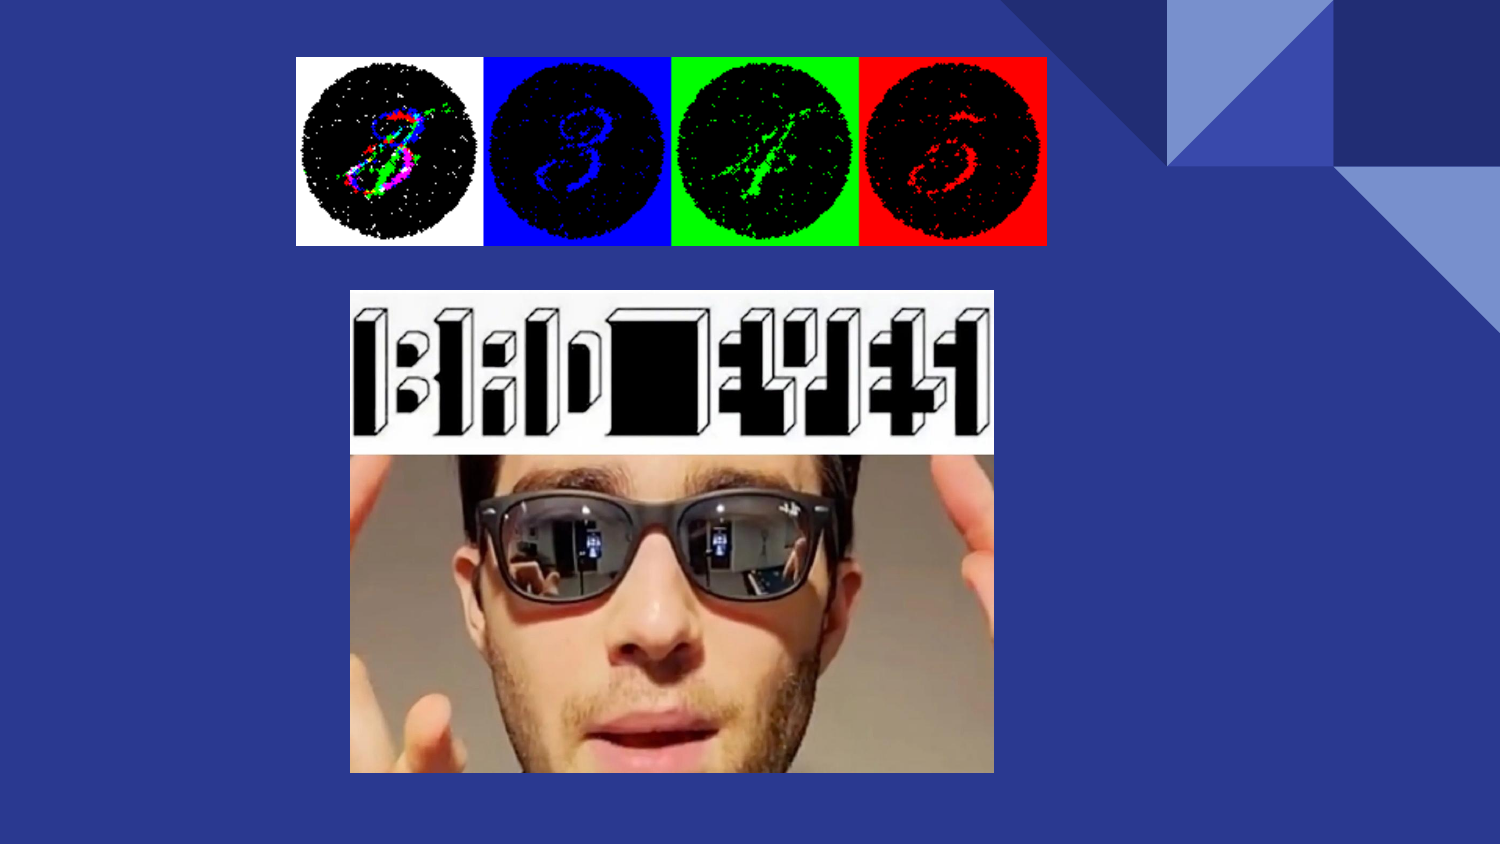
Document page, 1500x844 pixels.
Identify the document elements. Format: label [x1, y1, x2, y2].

picture [296, 57, 1048, 246]
picture [350, 290, 994, 774]
